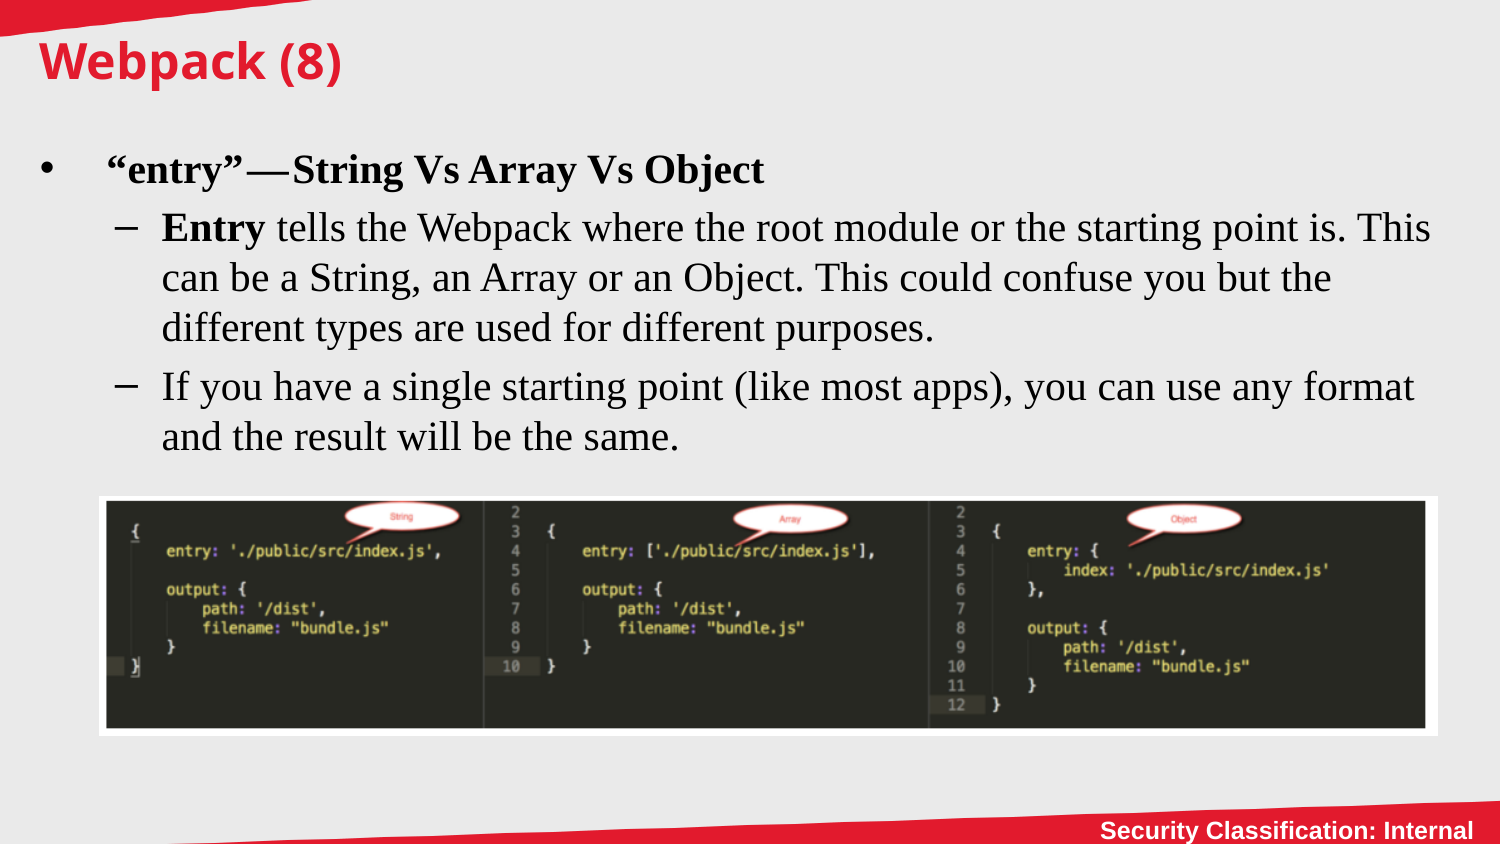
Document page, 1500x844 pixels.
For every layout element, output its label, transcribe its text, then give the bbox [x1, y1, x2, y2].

title Webpack (8) [24, 21, 1488, 96]
picture [0, 0, 1500, 844]
list “entry” — String Vs Array Vs Object Entry tells the Webpack where the root module or the starting point is. This can be a String, an Array or an Object. This could confuse you but the different types are used for different purposes. If you have a single starting point (like most apps), you can use any format and the result will be the same. [24, 134, 1488, 822]
